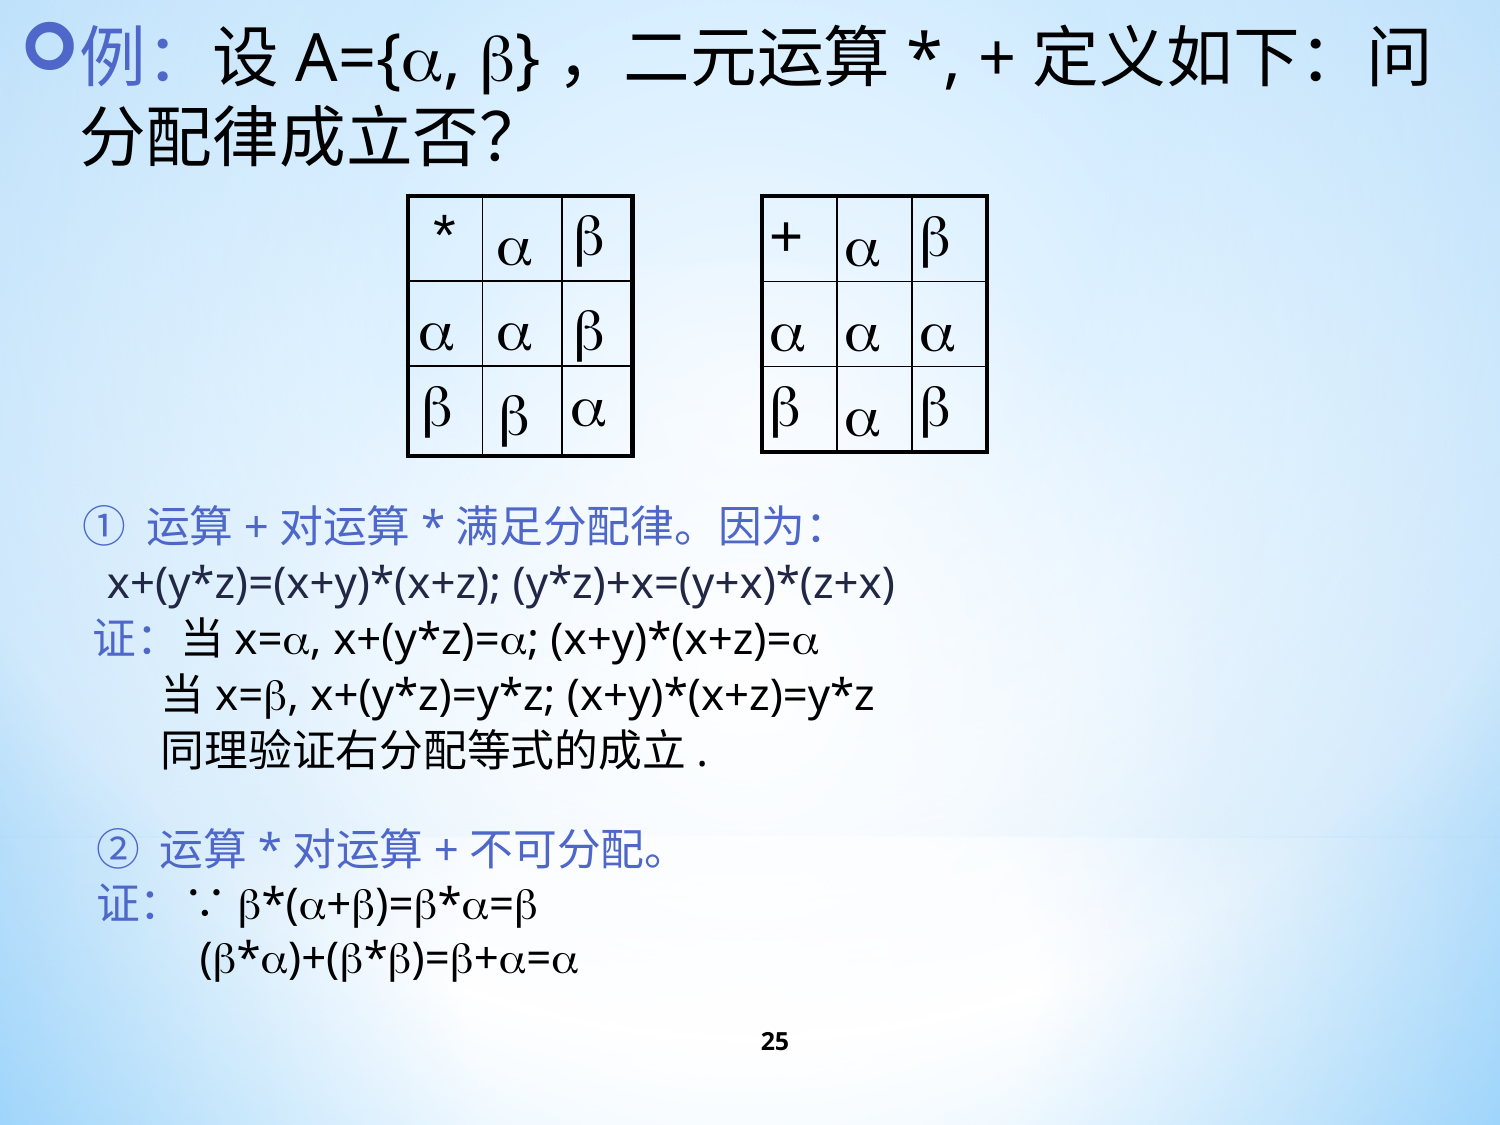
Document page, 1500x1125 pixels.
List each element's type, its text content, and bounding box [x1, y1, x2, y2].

slide_number 25 [751, 1019, 799, 1066]
table_cell α [410, 282, 482, 365]
table_cell α [764, 282, 836, 366]
table_cell β [913, 367, 985, 450]
table_cell β [764, 367, 836, 450]
table_cell α [483, 282, 561, 365]
table_cell β [410, 367, 482, 454]
table_header α [838, 198, 911, 281]
table_cell β [563, 282, 630, 365]
table_cell β [483, 367, 561, 454]
table_cell α [838, 282, 911, 366]
table_header + [764, 198, 836, 281]
table_cell α [913, 282, 985, 366]
table_cell α [838, 367, 911, 450]
table_header α [483, 198, 561, 280]
text_box ② 运算*对运算+不可分配。 证：∵β*(α+β)=β*α=β (β*α)+(β*β)=β+α=α [88, 826, 1294, 989]
table_header β [563, 198, 630, 280]
text_box 例：设A={α, β}，二元运算*, +定义如下：问分配律成立否？ [12, 7, 1459, 182]
table_cell α [563, 367, 630, 454]
table_header * [410, 198, 482, 280]
text_box ① 运算+对运算*满足分配律。因为： x+(y*z)=(x+y)*(x+z); (y*z)+x=(y+x)*(z+x) 证：当x=α, x+(y*z)=α; (x+y)*(x+z)=α 当x=β, x+(y*z)=y*z; (x+y)*(x+z)=y*z 同理验证右分配等式的成立. [64, 503, 1376, 782]
picture [0, 0, 1500, 1125]
table_header β [913, 198, 985, 281]
